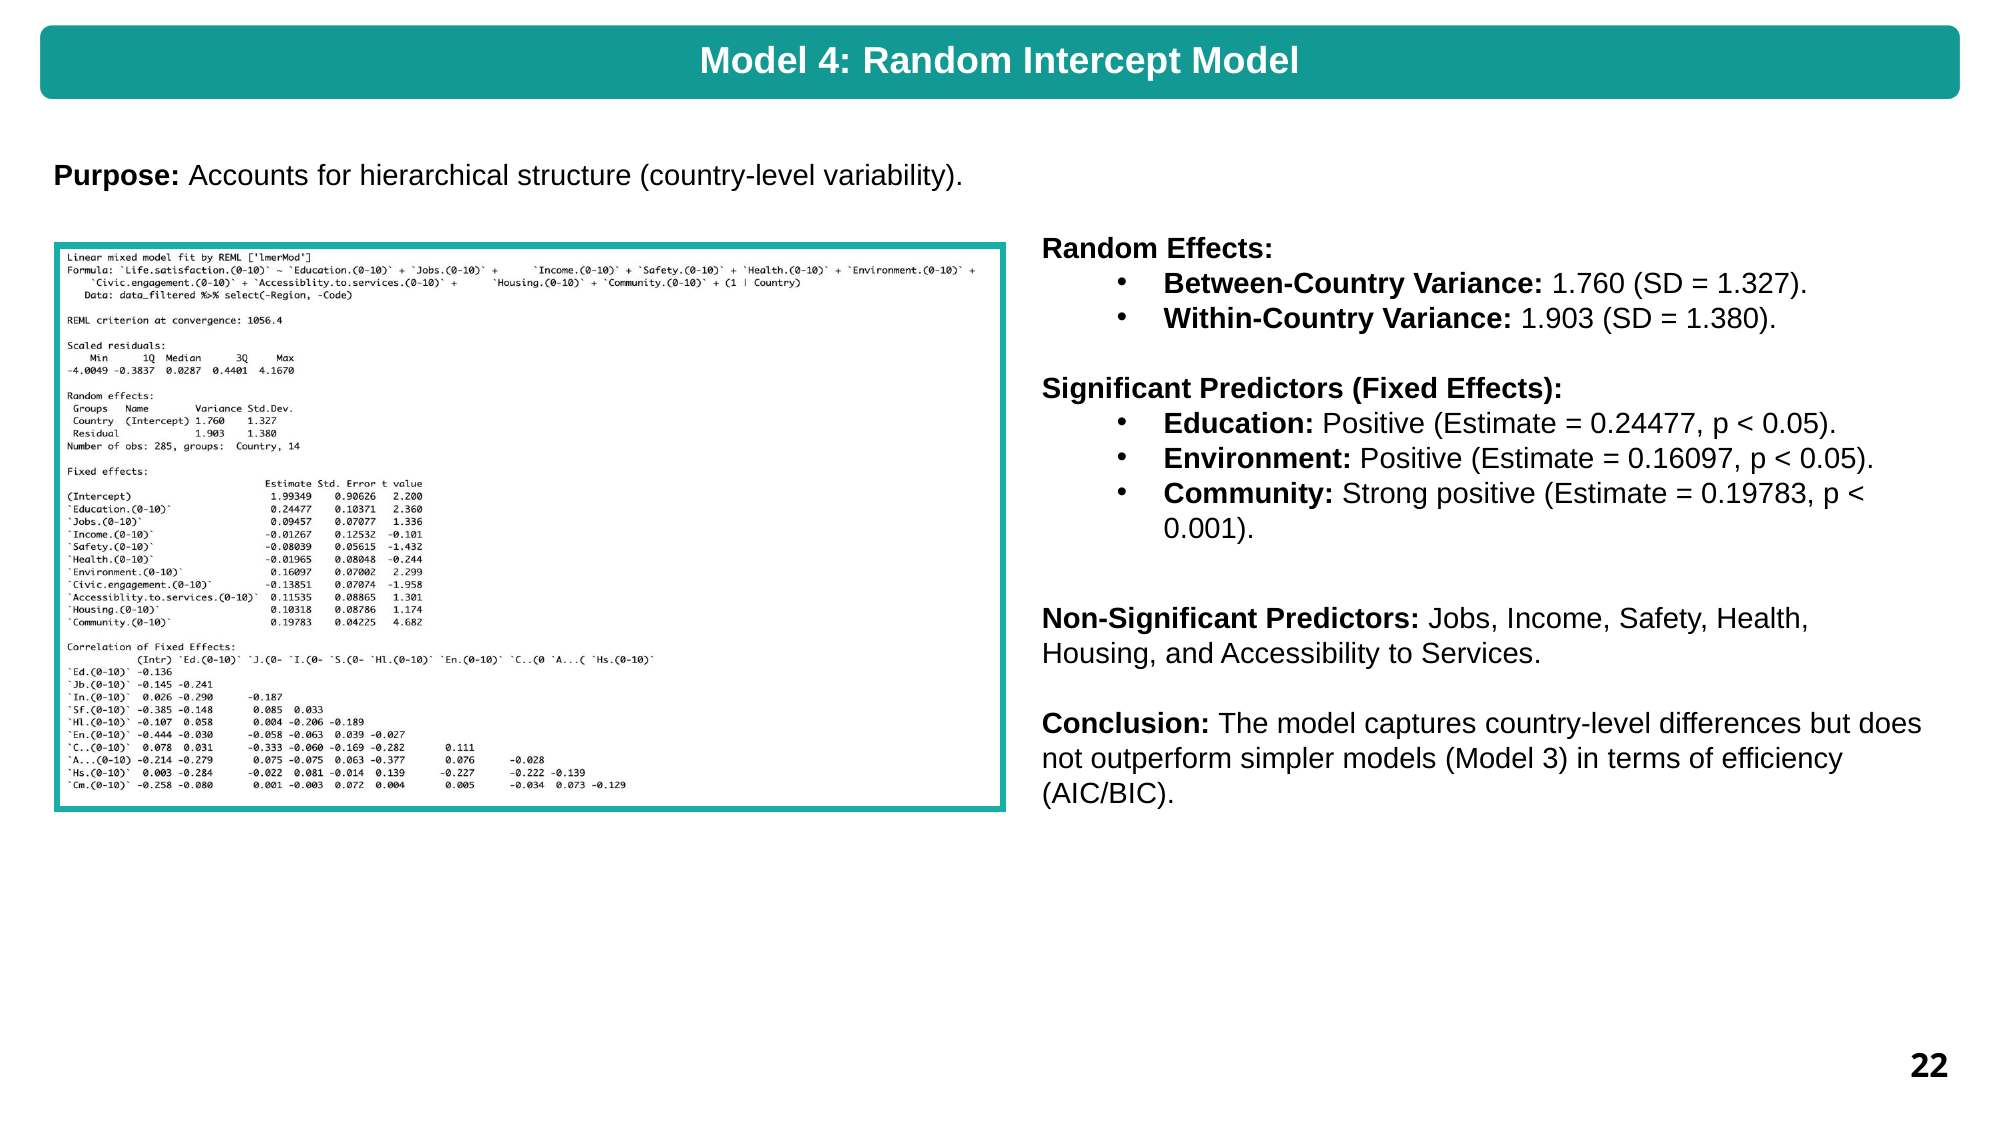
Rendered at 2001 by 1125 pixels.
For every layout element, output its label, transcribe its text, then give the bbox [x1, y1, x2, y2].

text_box Random Effects: Between-Country Variance: 1.760 (SD = 1.327). Within-Country Variance: 1.903 (SD = 1.380). Significant Predictors (Fixed Effects): Education: Positive (Estimate = 0.24477, p < 0.05). Environment: Positive (Estimate = 0.16097, p < 0.05). Community: Strong positive (Estimate = 0.19783, p < 0.001). [1027, 221, 1940, 552]
text_box Non-Significant Predictors: Jobs, Income, Safety, Health, Housing, and Accessibility to Services. Conclusion: The model captures country-level differences but does not outperform simpler models (Model 3) in terms of efficiency (AIC/BIC). [1027, 591, 1940, 817]
text_box Purpose: Accounts for hierarchical structure (country-level variability). [38, 149, 980, 199]
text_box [39, 24, 1961, 101]
slide_number 22 [1862, 1036, 1964, 1097]
picture [59, 248, 1000, 807]
